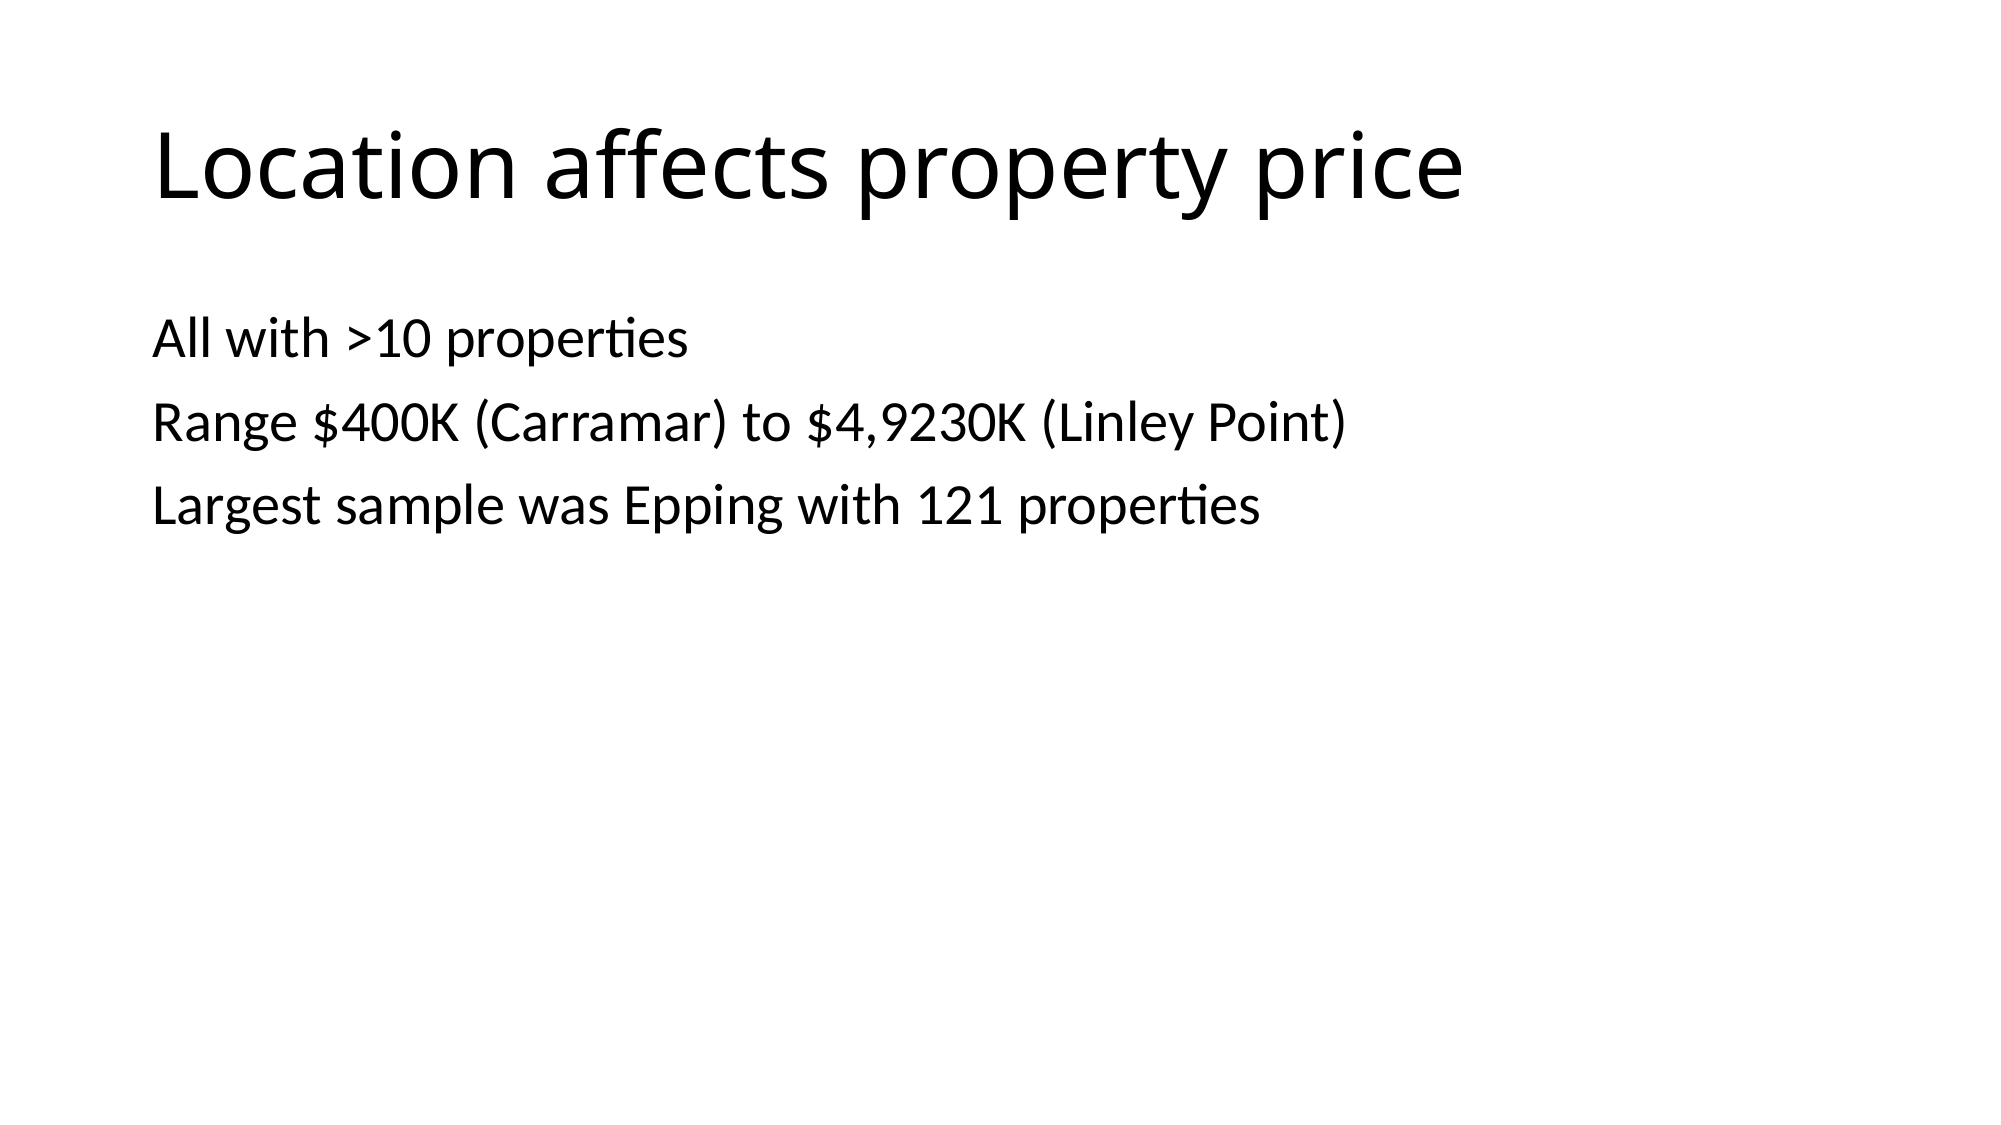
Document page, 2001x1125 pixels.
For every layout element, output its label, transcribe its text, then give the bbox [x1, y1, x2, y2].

list All with >10 properties Range $400K (Carramar) to $4,9230K (Linley Point) Largest sample was Epping with 121 properties [137, 299, 1863, 1014]
title Location affects property price [137, 59, 1863, 278]
